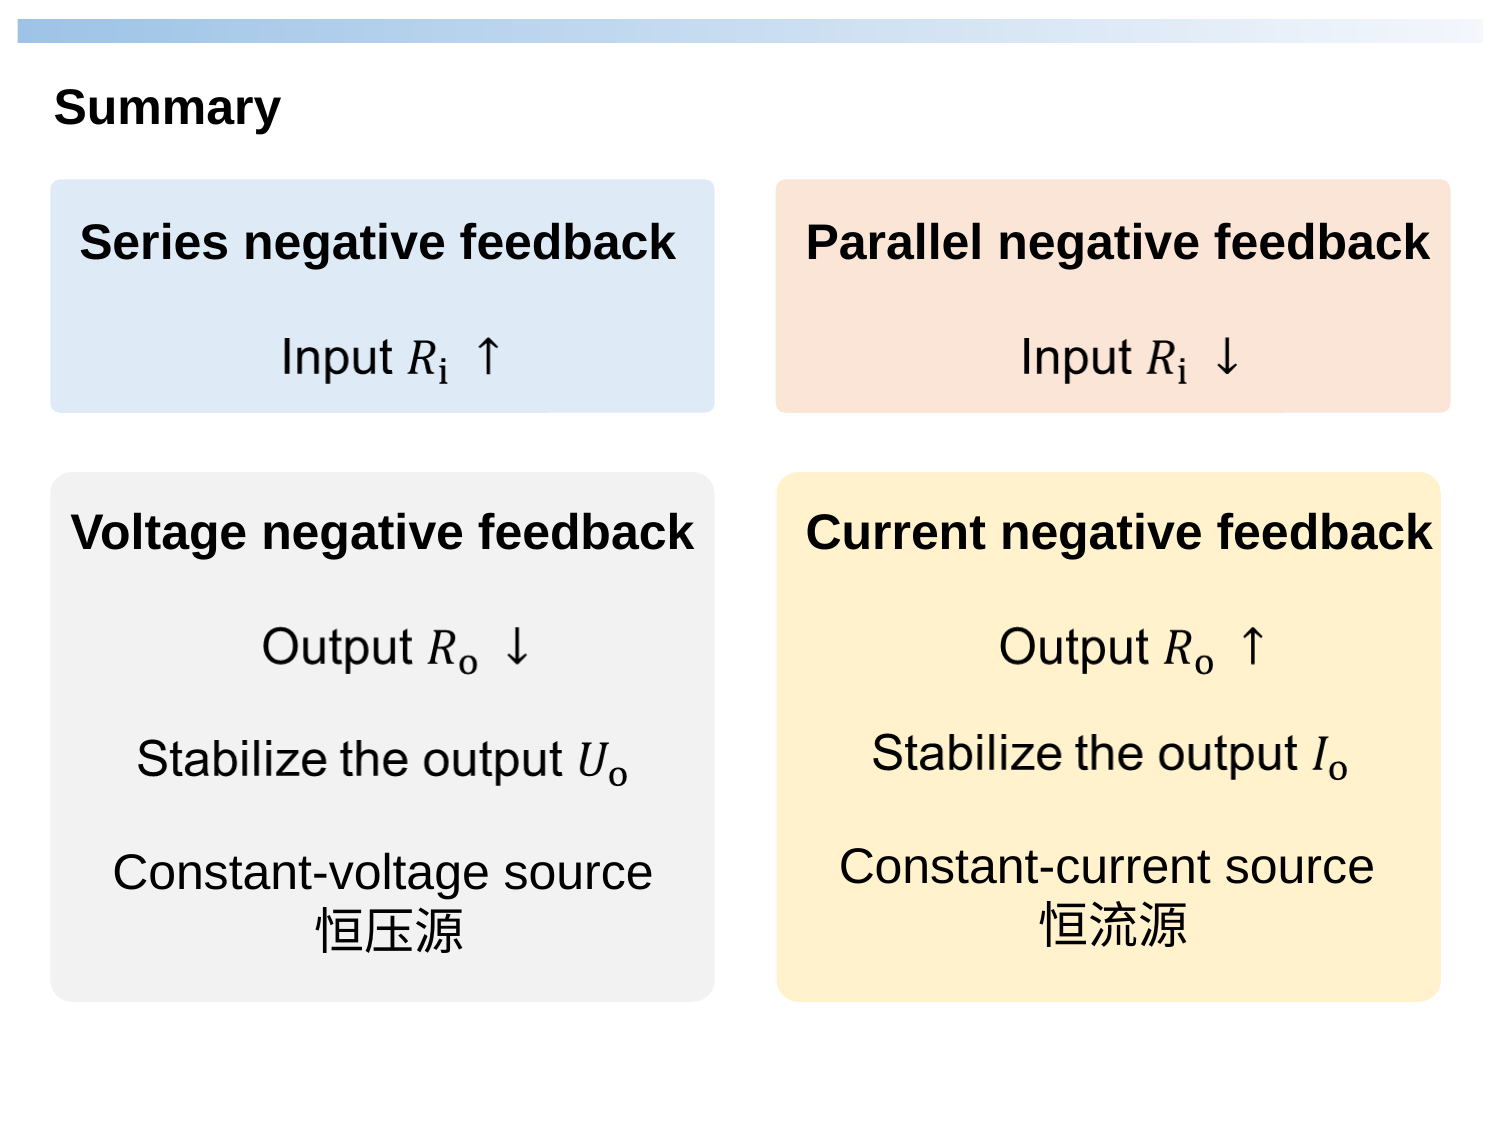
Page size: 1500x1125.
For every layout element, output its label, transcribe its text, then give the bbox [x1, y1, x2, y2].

text_box Parallel negative feedback [790, 202, 1450, 278]
text_box Series negative feedback [64, 202, 724, 278]
text_box Summary [38, 66, 1404, 142]
text_box [49, 178, 716, 414]
text_box [774, 178, 1452, 414]
text_box [17, 18, 1483, 44]
text_box Constant-current source恒流源 [807, 825, 1419, 961]
text_box [1005, 317, 1276, 393]
text_box [49, 470, 716, 1003]
text_box Current negative feedback [790, 491, 1450, 567]
text_box [265, 317, 537, 393]
text_box Constant-voltage source恒压源 [84, 831, 695, 967]
text_box [121, 719, 657, 795]
text_box [775, 470, 1442, 1003]
text_box [983, 606, 1337, 683]
text_box [246, 606, 601, 683]
text_box Voltage negative feedback [55, 491, 715, 567]
text_box [856, 713, 1392, 789]
